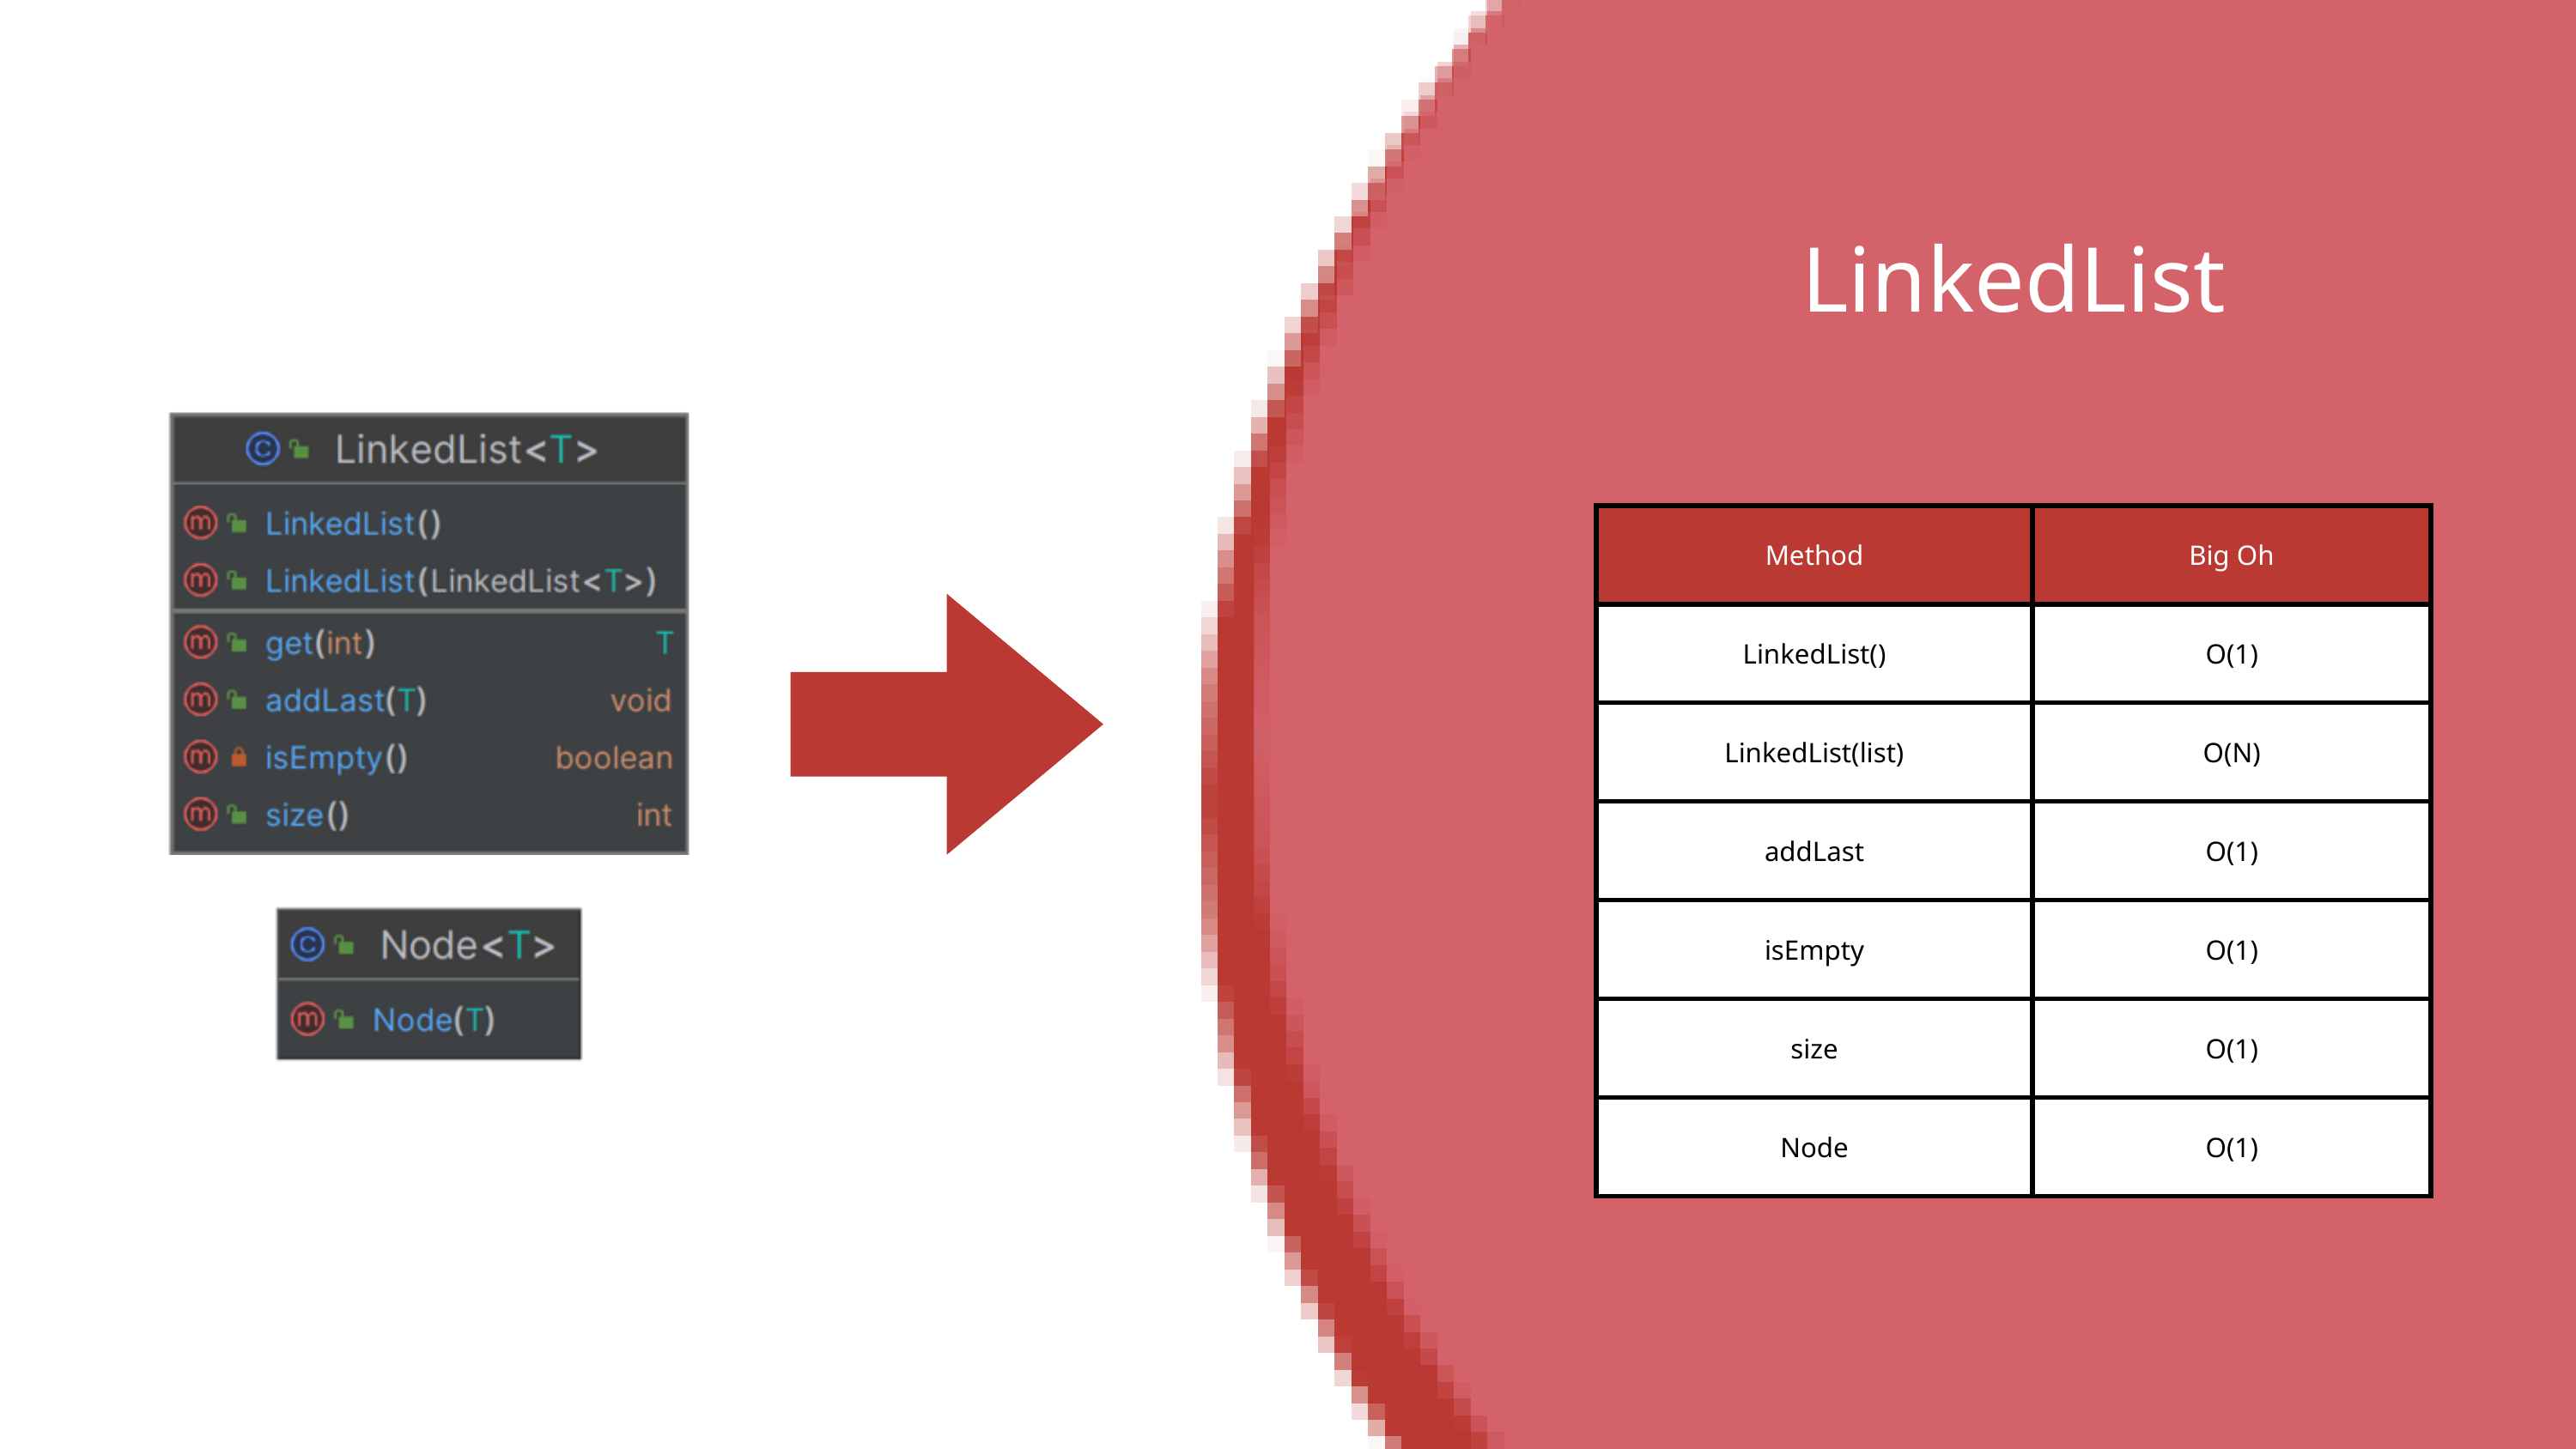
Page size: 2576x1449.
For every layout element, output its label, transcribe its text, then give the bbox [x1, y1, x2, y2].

table_cell addLast [1599, 803, 2030, 898]
table_header Method [1599, 508, 2030, 602]
text_box [167, 409, 693, 855]
table_cell O(1) [2035, 1001, 2428, 1095]
table_cell LinkedList(list) [1599, 705, 2030, 799]
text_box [790, 593, 1104, 855]
table_cell O(1) [2035, 607, 2428, 700]
table_header Big Oh [2035, 508, 2428, 602]
text_box [1201, 0, 1254, 1449]
table_cell O(1) [2035, 902, 2428, 997]
text_box LinkedList [1722, 222, 2306, 330]
table_cell O(1) [2035, 803, 2428, 898]
table_cell LinkedList() [1599, 607, 2030, 700]
text_box [1254, 0, 2576, 1449]
text_box [274, 902, 586, 1065]
table_cell size [1599, 1001, 2030, 1095]
table_cell isEmpty [1599, 902, 2030, 997]
table_cell O(1) [2035, 1100, 2428, 1194]
table_cell Node [1599, 1100, 2030, 1194]
table_cell O(N) [2035, 705, 2428, 799]
